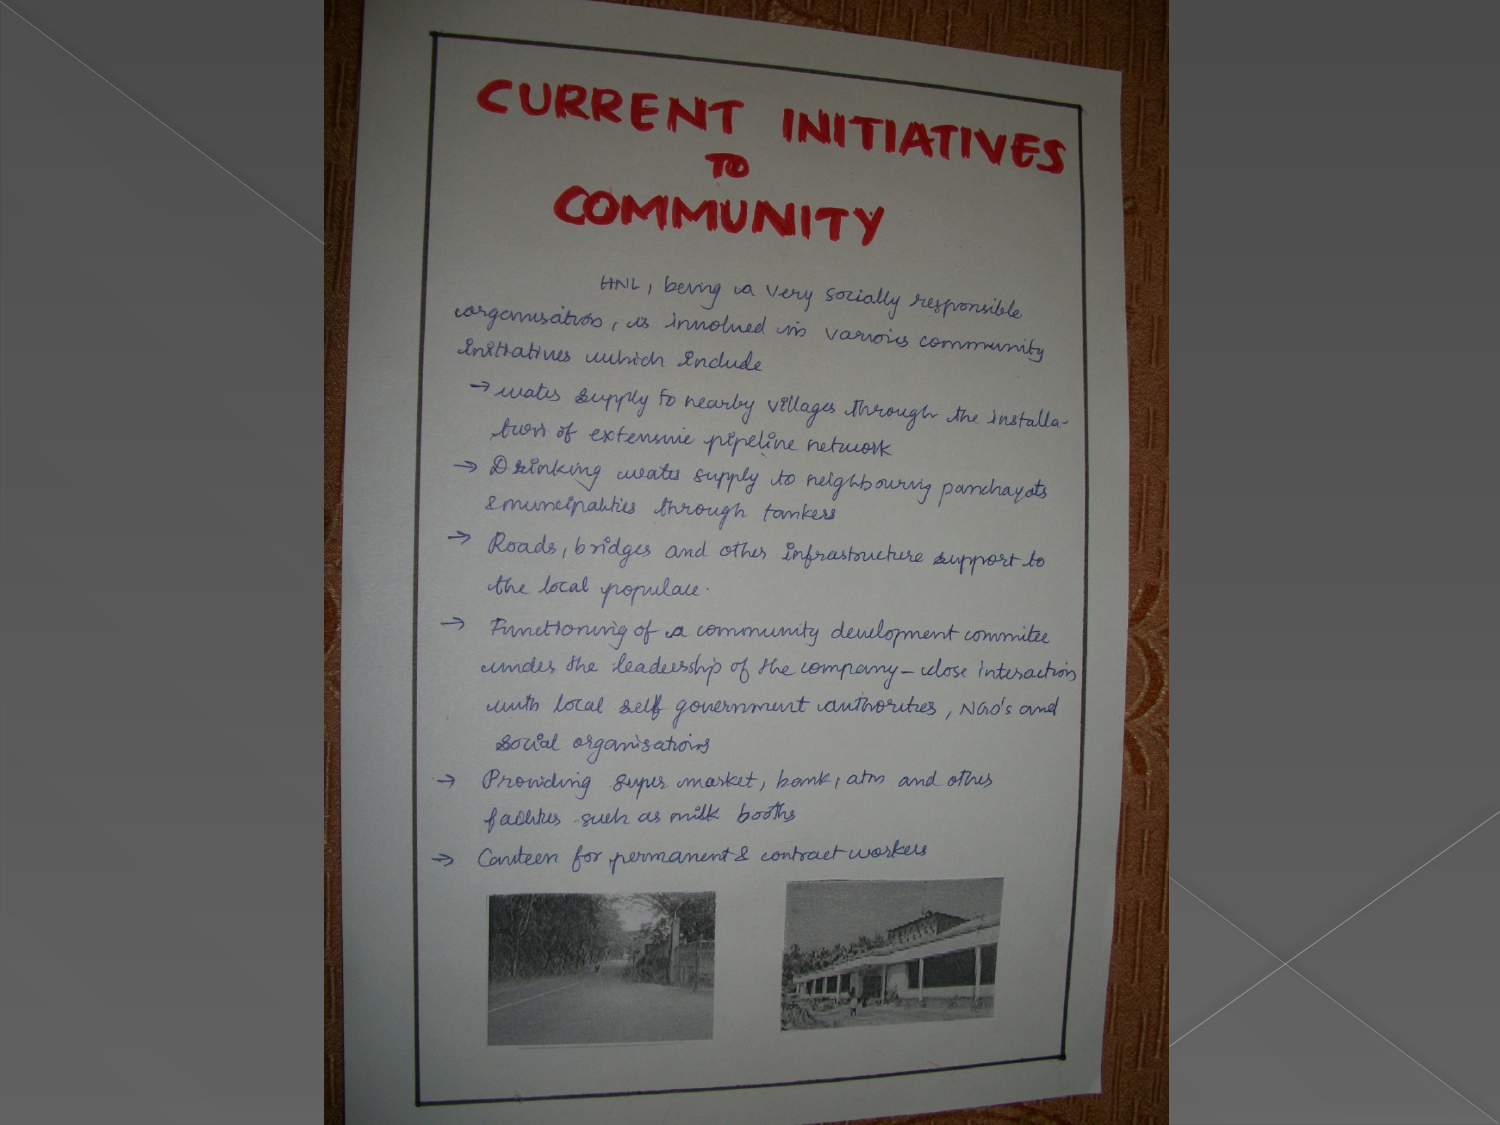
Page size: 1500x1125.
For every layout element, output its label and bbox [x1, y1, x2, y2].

picture [324, 0, 1169, 1125]
